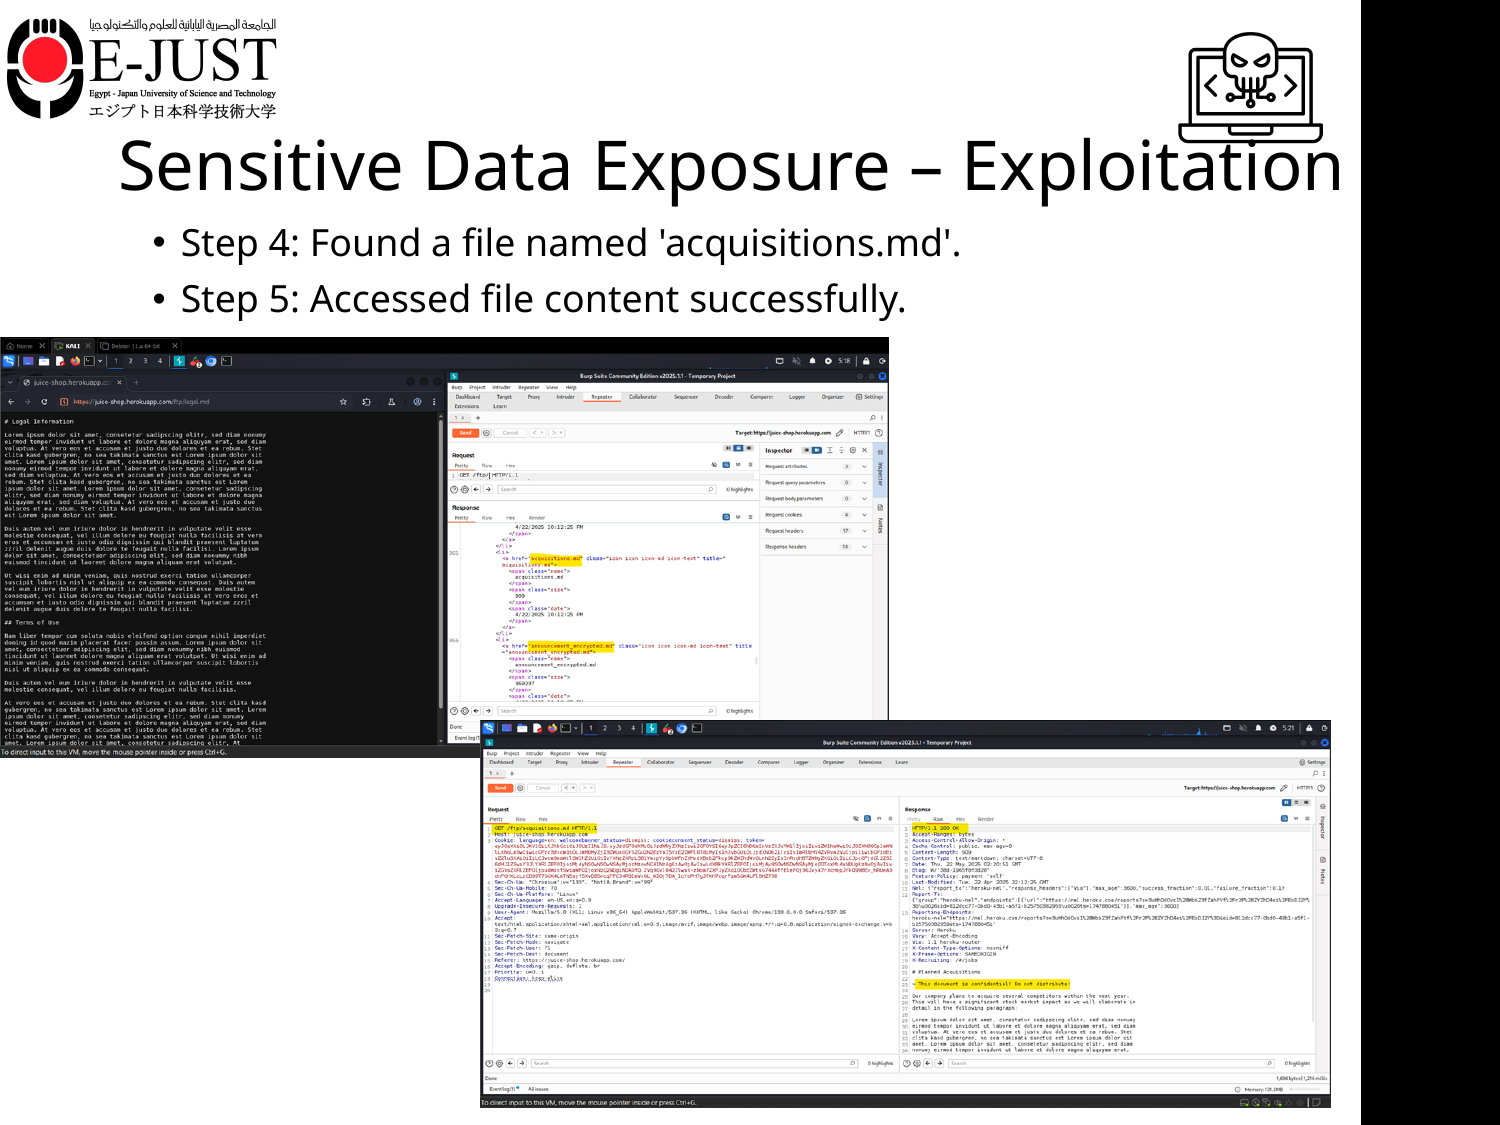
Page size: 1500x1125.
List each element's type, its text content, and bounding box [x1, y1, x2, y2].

title Sensitive Data Exposure – Exploitation [103, 59, 1361, 278]
text_box [1361, 0, 1500, 1125]
picture [0, 0, 309, 157]
list Step 4: Found a file named 'acquisitions.md'. Step 5: Accessed file content successfully. [137, 216, 1361, 931]
picture [1177, 13, 1325, 161]
picture [0, 336, 1332, 1109]
